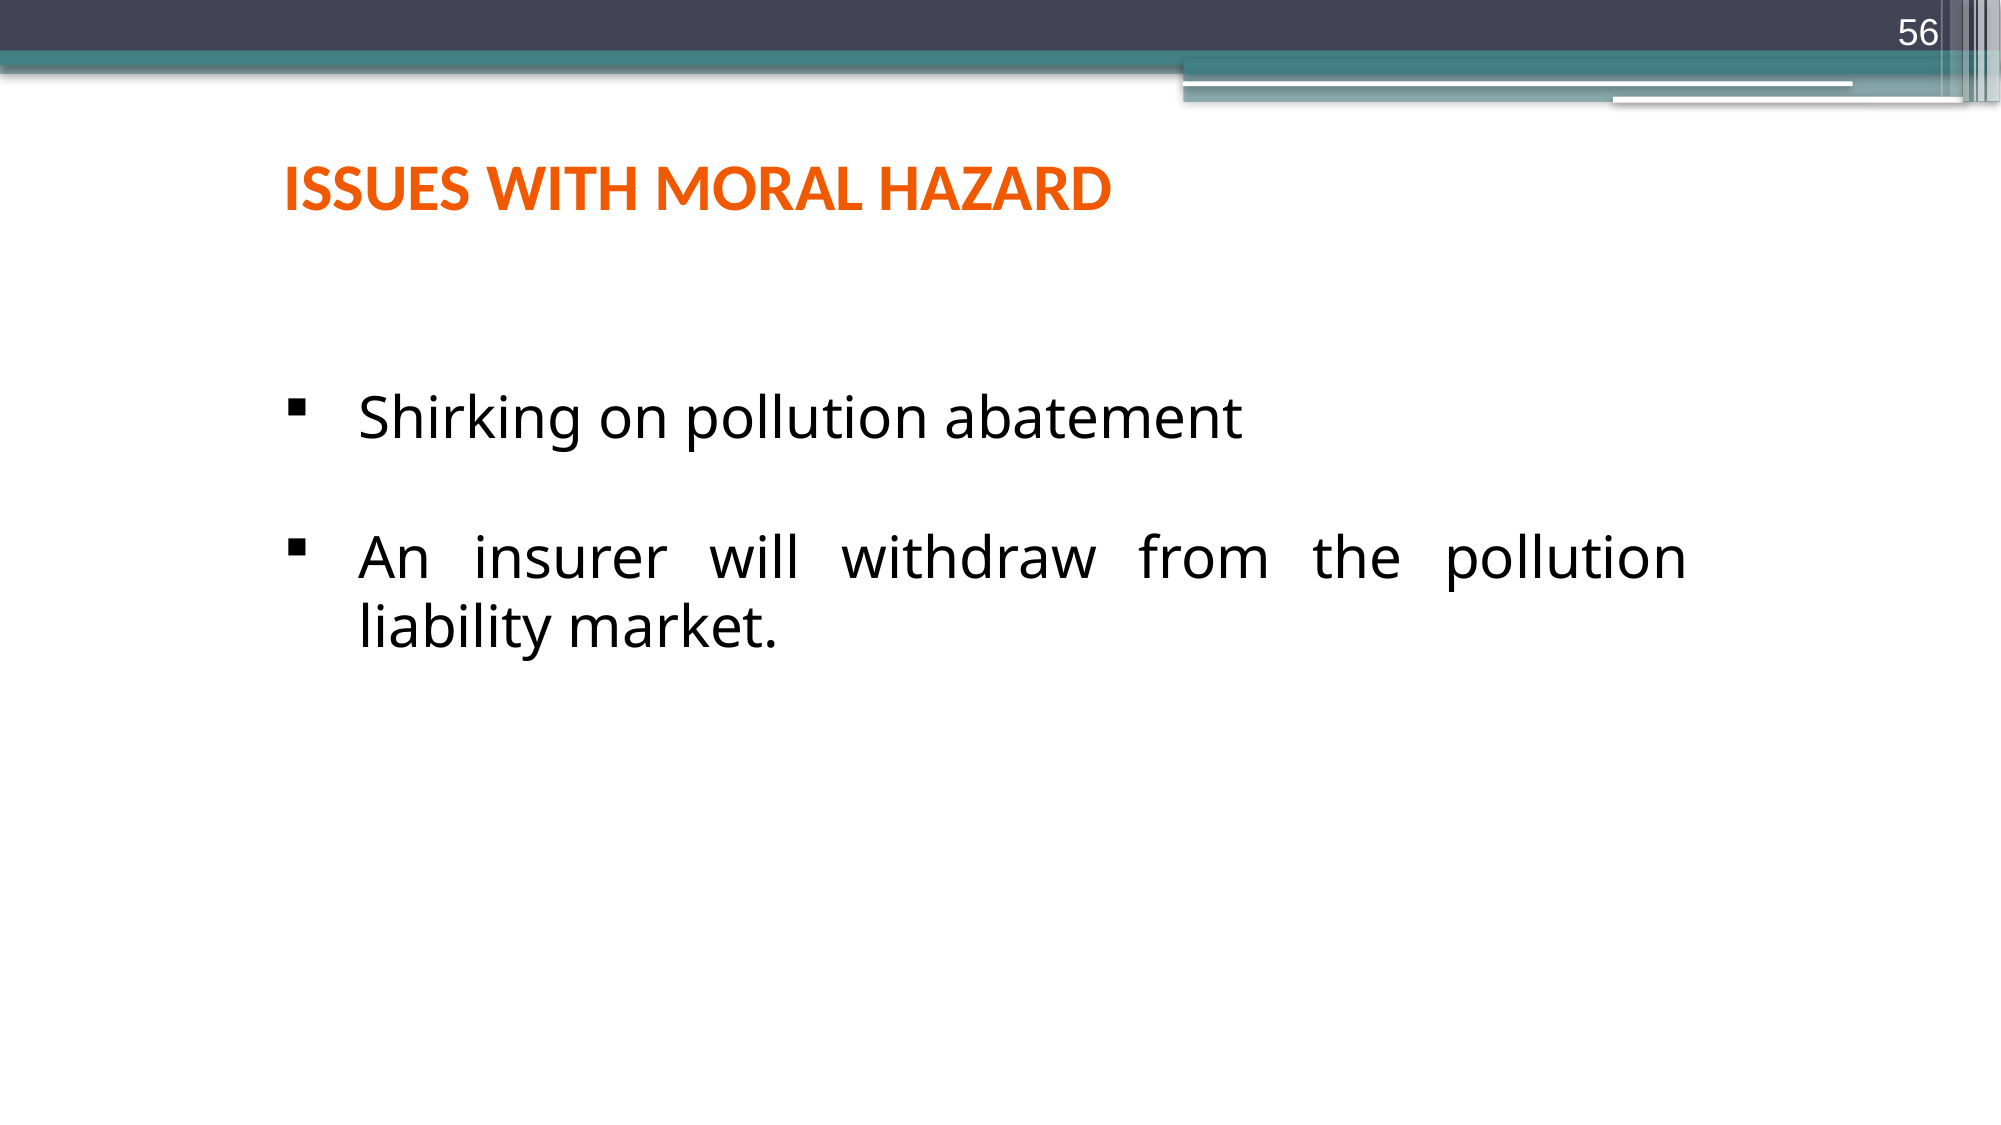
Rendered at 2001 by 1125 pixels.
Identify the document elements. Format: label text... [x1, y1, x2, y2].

slide_number 56 [1787, 0, 1955, 61]
text_box Shirking on pollution abatement An insurer will withdraw from the pollution liability market. [268, 302, 1704, 737]
text_box Issues with moral hazard [268, 134, 1732, 234]
